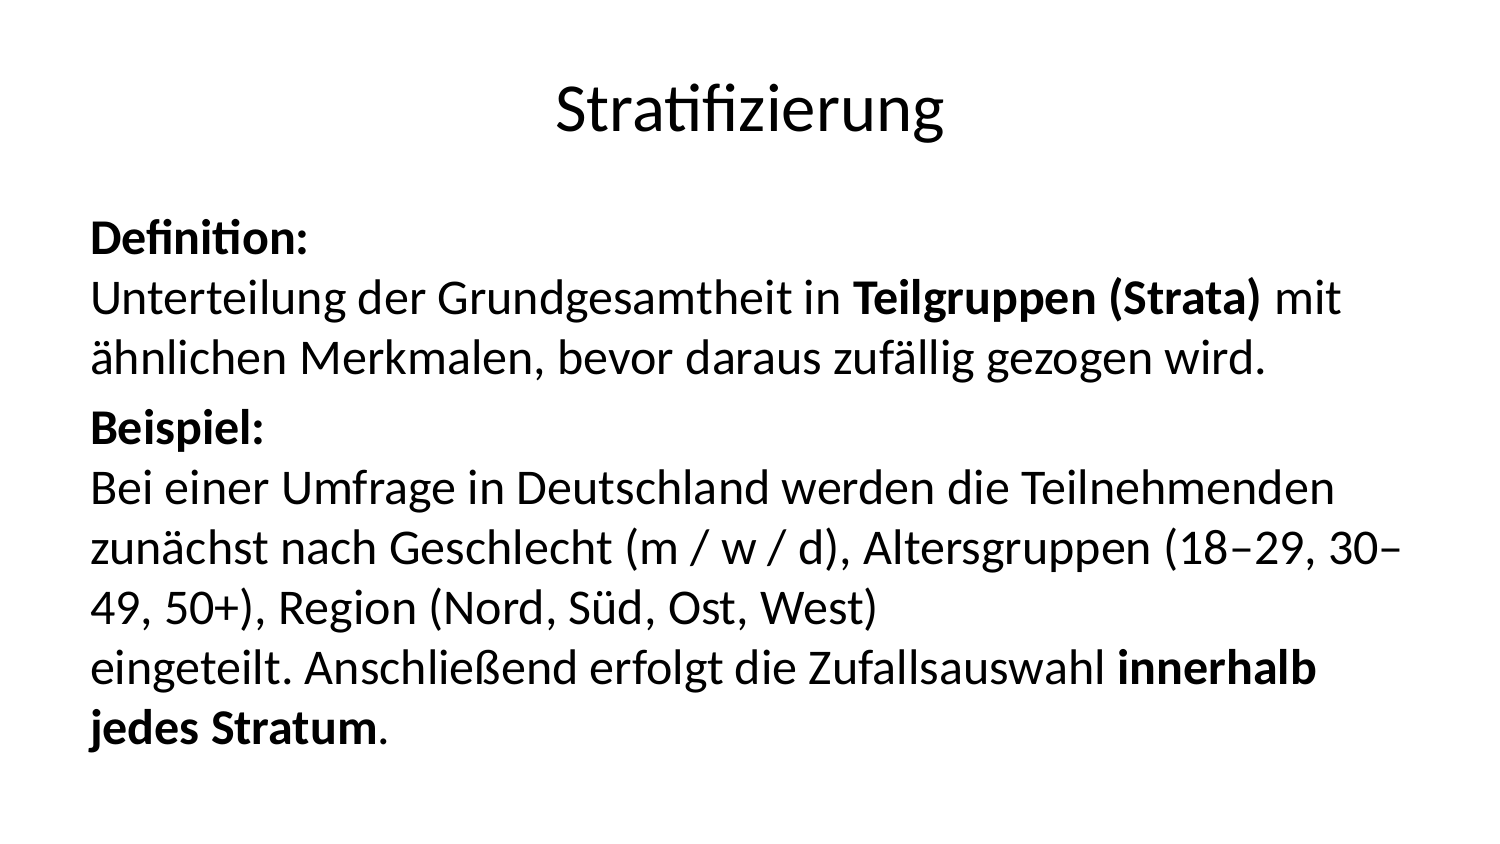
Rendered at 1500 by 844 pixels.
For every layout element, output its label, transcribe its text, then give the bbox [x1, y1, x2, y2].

list Definition: Unterteilung der Grundgesamtheit in Teilgruppen (Strata) mit ähnlichen Merkmalen, bevor daraus zufällig gezogen wird. Beispiel: Bei einer Umfrage in Deutschland werden die Teilnehmenden zunächst nach Geschlecht (m / w / d), Altersgruppen (18–29, 30–49, 50+), Region (Nord, Süd, Ost, West) eingeteilt. Anschließend erfolgt die Zufallsauswahl innerhalb jedes Stratum. [75, 196, 1425, 754]
title Stratifizierung [75, 33, 1425, 175]
